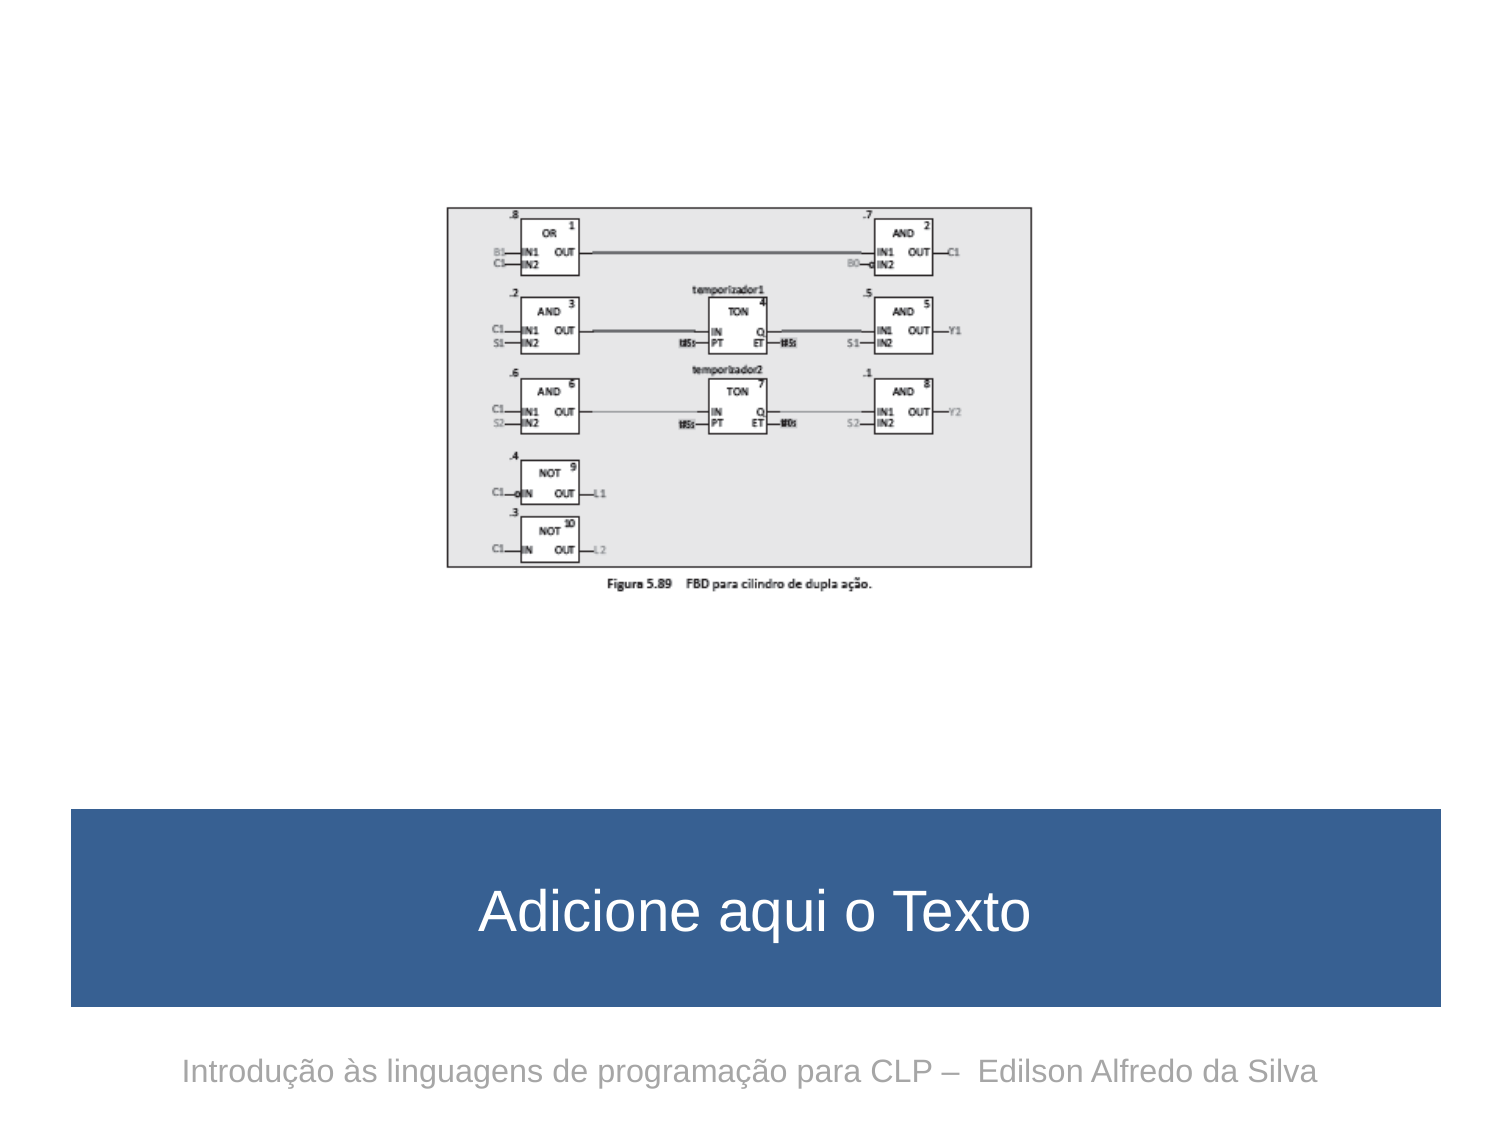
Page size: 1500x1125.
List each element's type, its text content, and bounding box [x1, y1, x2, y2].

picture [408, 184, 1062, 601]
text_box Adicione aqui o Texto [70, 808, 1442, 1008]
footer Introdução às linguagens de programação para CLP – Edilson Alfredo da Silva [0, 1042, 1500, 1103]
